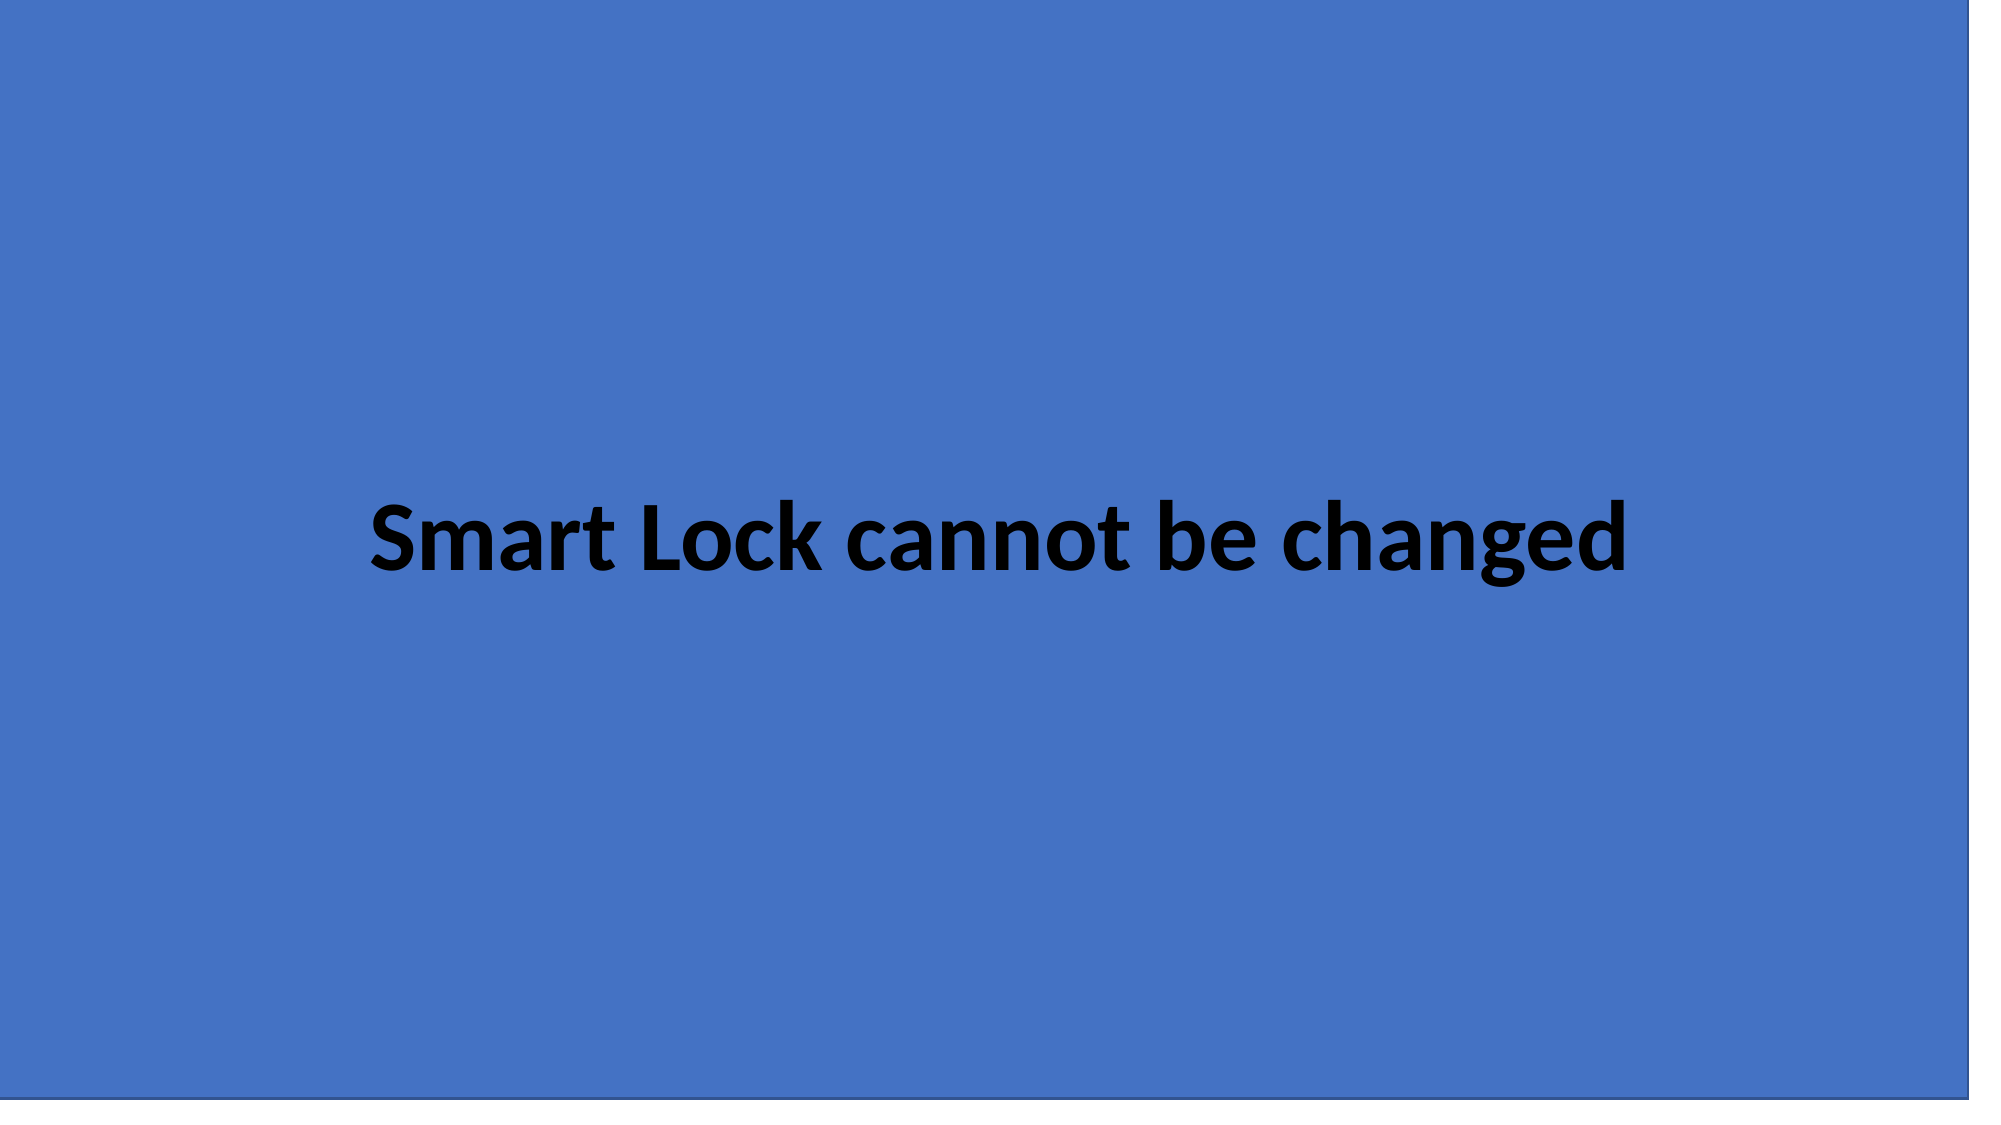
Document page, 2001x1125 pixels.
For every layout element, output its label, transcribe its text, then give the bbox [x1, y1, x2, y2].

text_box [0, 0, 1969, 1100]
text_box Smart Lock cannot be changed [353, 462, 1647, 599]
